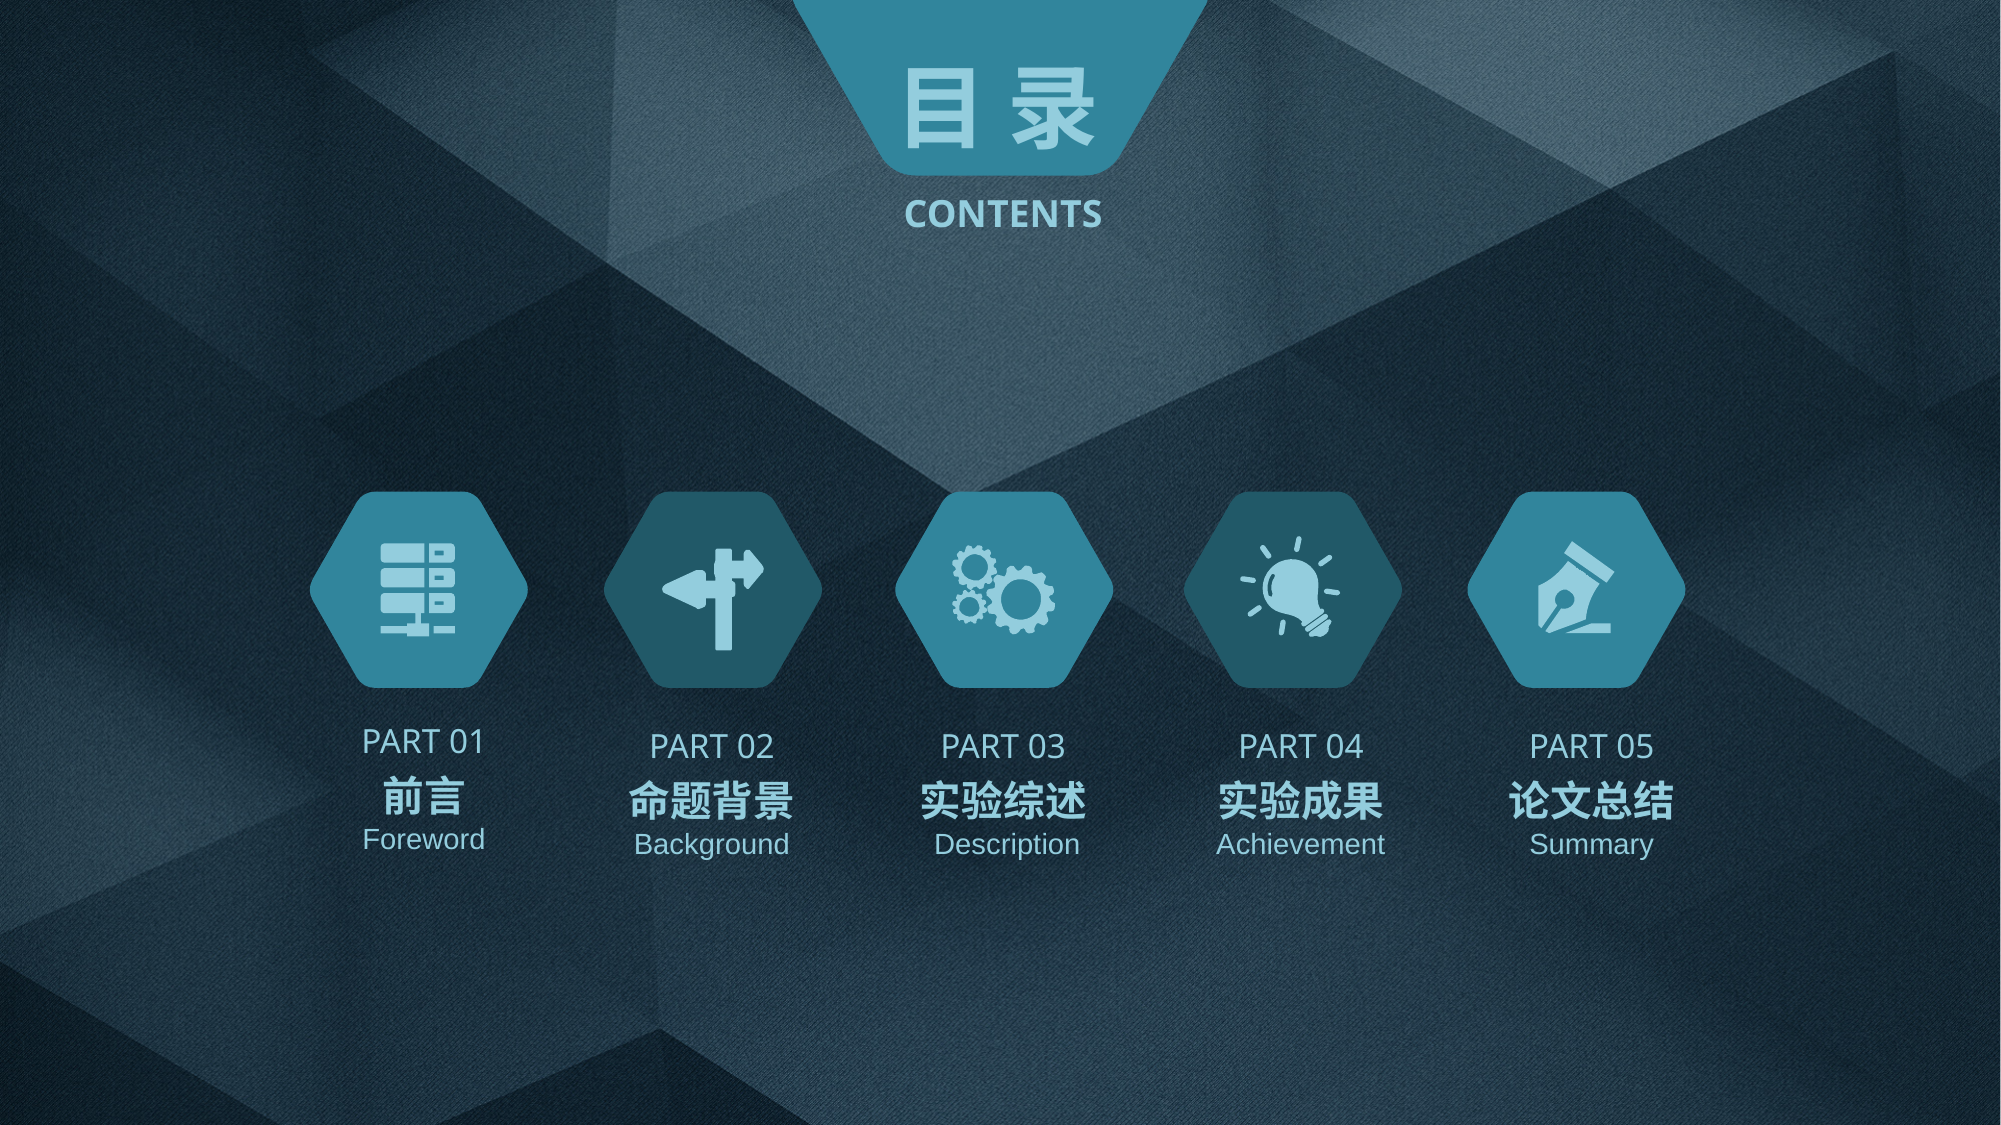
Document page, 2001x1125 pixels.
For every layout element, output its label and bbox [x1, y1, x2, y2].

picture [0, 0, 2001, 1125]
text_box [952, 545, 1057, 635]
